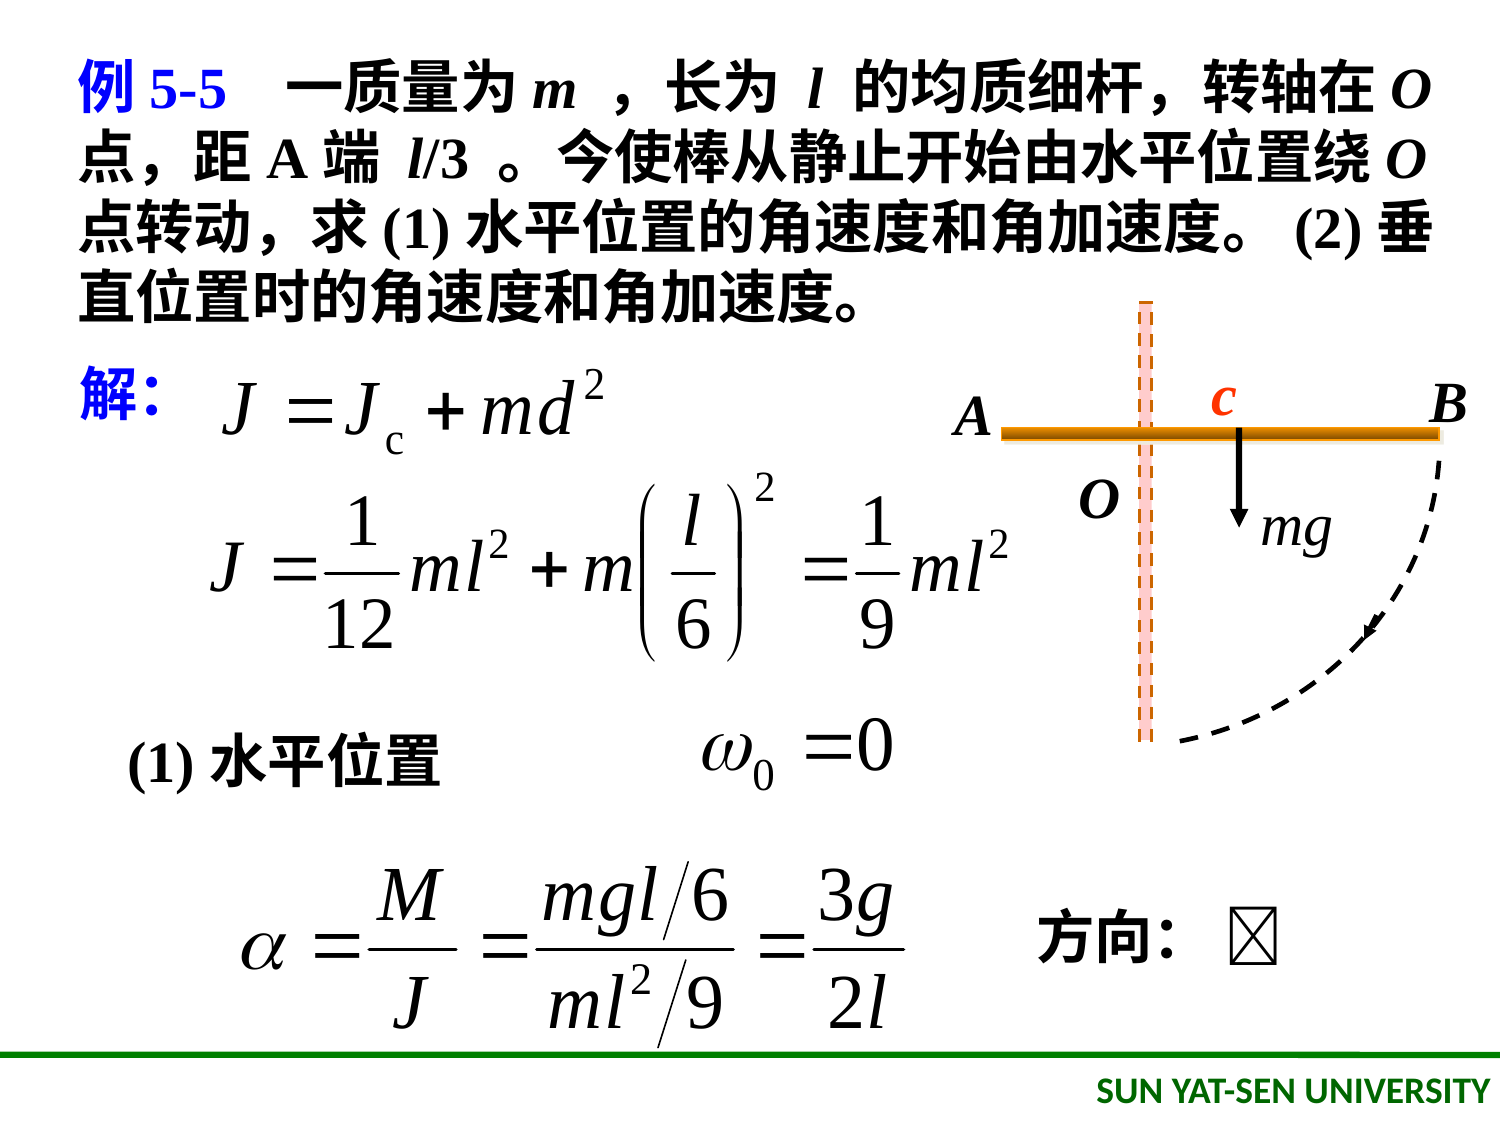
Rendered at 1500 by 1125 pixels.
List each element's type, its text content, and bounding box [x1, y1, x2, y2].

text_box 例5-5 一质量为m ，长为 l 的均质细杆，转轴在O点，距A端 l/3 。今使棒从静止开始由水平位置绕O点转动，求(1)水平位置的角速度和角加速度。(2)垂直位置时的角速度和角加速度。 [62, 42, 1450, 338]
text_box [690, 692, 904, 806]
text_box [206, 349, 613, 454]
text_box 方向：  [1021, 893, 1353, 979]
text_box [229, 845, 916, 1062]
text_box (1)水平位置 [112, 716, 585, 802]
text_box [194, 455, 933, 674]
text_box 解： [64, 350, 204, 435]
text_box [938, 302, 1484, 742]
